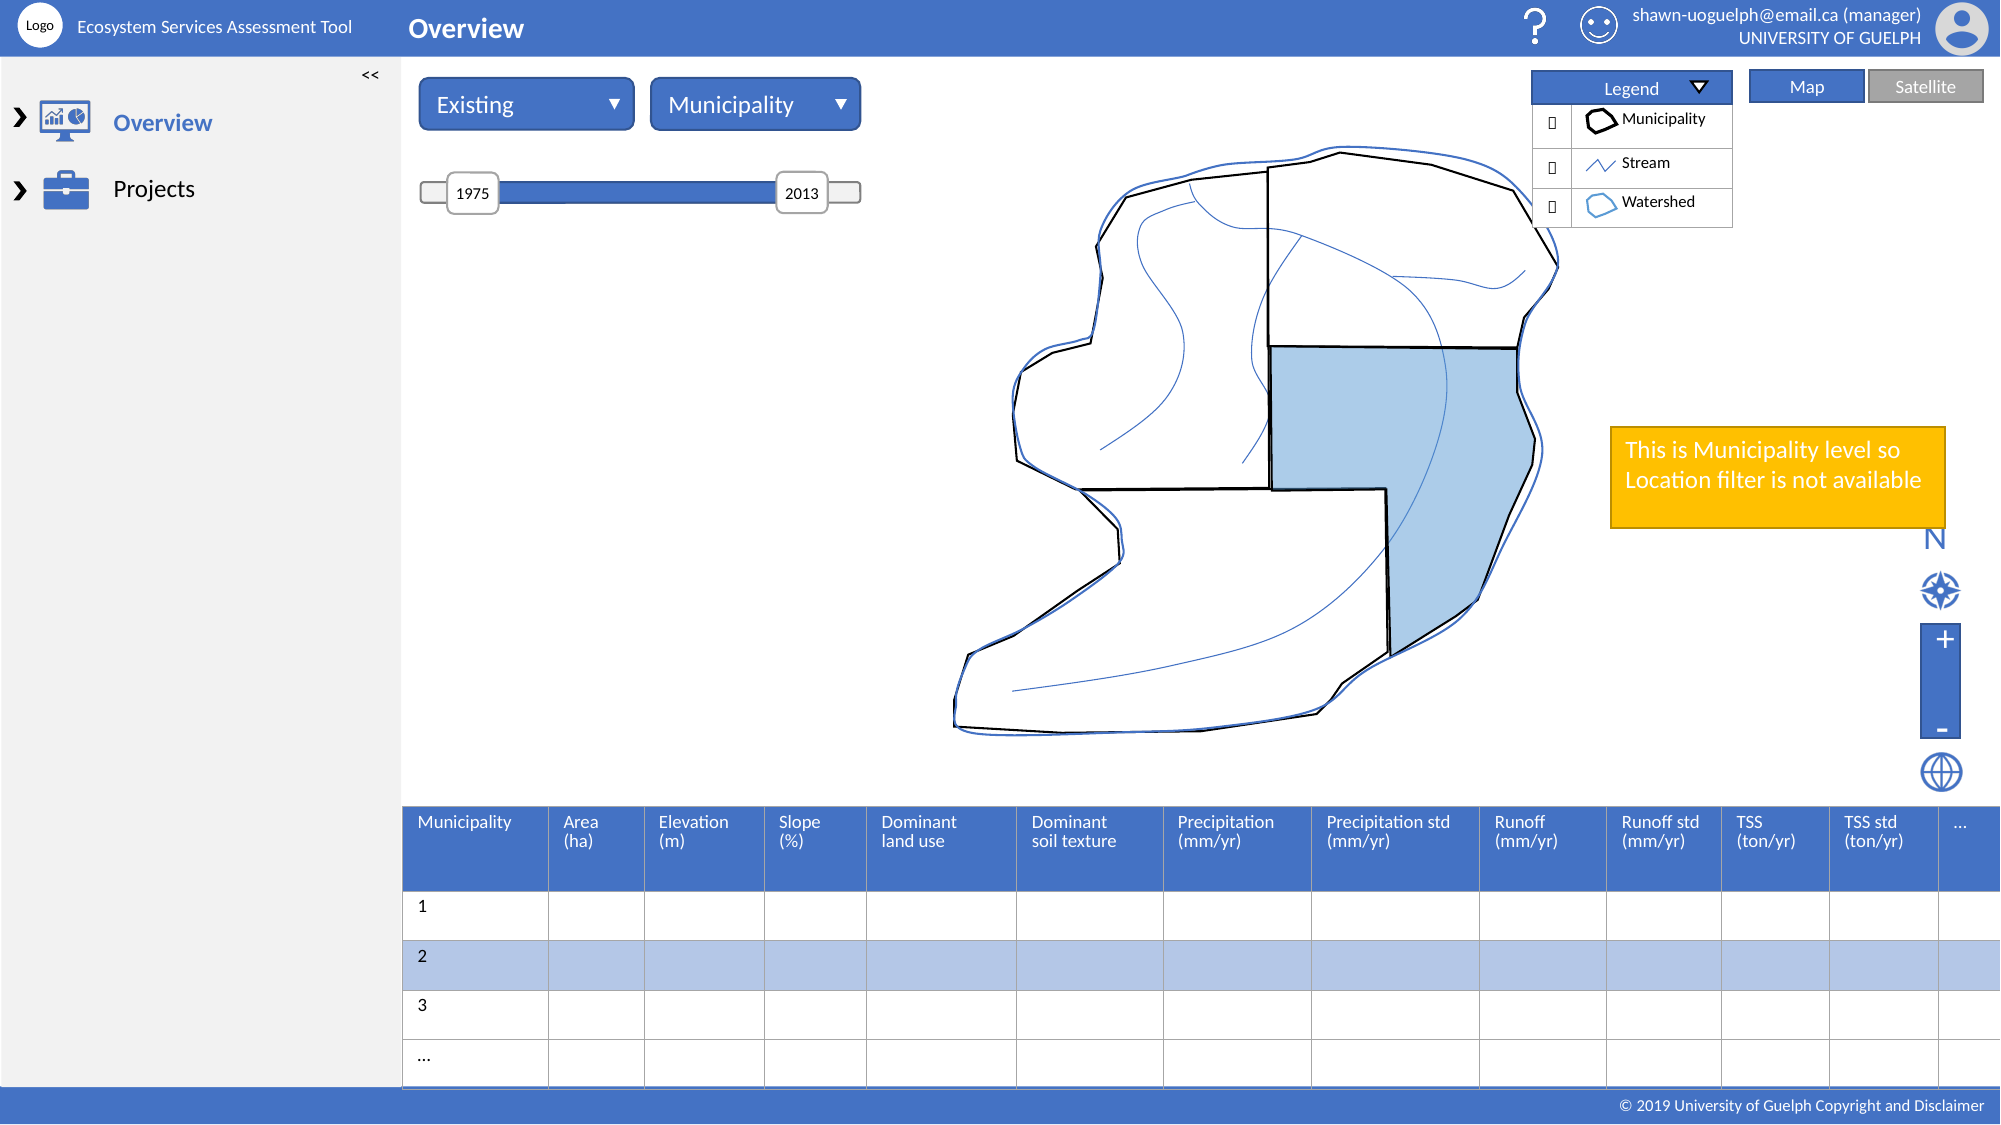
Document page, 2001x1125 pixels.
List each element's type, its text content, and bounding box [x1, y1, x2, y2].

picture [1915, 747, 1968, 797]
table_cell [1480, 892, 1606, 940]
table_cell [1480, 941, 1606, 990]
table_cell … [403, 1040, 548, 1086]
table_cell [1722, 991, 1829, 1039]
table_cell Watershed [1572, 218, 1732, 227]
table_cell [1017, 991, 1163, 1039]
table_header Elevation (m) [645, 807, 764, 891]
table_cell [1164, 892, 1311, 940]
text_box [0, 1086, 2000, 1125]
table_cell [1480, 991, 1606, 1039]
table_cell [765, 941, 866, 990]
table_cell [1017, 1040, 1163, 1086]
table_cell [1830, 991, 1938, 1039]
table_cell [1830, 1040, 1938, 1086]
table_cell [1480, 1040, 1606, 1086]
table_cell [1164, 941, 1311, 990]
table_header Precipitation (mm/yr) [1164, 807, 1311, 891]
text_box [13, 164, 332, 218]
table_header Dominant soil texture [1017, 807, 1163, 891]
table_cell [765, 1040, 866, 1086]
table_header Runoff (mm/yr) [1480, 807, 1606, 891]
table_cell [645, 941, 764, 990]
table_cell [645, 892, 764, 940]
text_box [420, 171, 861, 214]
text_box [967, 733, 1135, 737]
table_cell [867, 941, 1016, 990]
table_cell [1607, 892, 1721, 940]
text_box +  [1920, 623, 1961, 739]
table_cell [645, 1040, 764, 1086]
table_header TSS (ton/yr) [1722, 807, 1829, 891]
table_cell [1017, 941, 1163, 990]
table_cell [1607, 991, 1721, 1039]
table_cell [1939, 941, 2000, 990]
table_header Precipitation std (mm/yr) [1312, 807, 1479, 891]
table_cell [765, 892, 866, 940]
table_cell [1607, 941, 1721, 990]
table_cell [1939, 1040, 2000, 1086]
table_header Runoff std (mm/yr) [1607, 807, 1721, 891]
table_cell [1312, 892, 1479, 940]
picture [1914, 565, 1967, 616]
table_cell 3 [403, 991, 548, 1039]
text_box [0, 0, 2000, 61]
table_cell [867, 991, 1016, 1039]
table_cell [1939, 991, 2000, 1039]
table_cell [765, 991, 866, 1039]
table_header Slope (%) [765, 807, 866, 891]
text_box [1750, 70, 1983, 102]
table_cell [549, 991, 644, 1039]
table_cell [1312, 991, 1479, 1039]
table_cell [1312, 941, 1479, 990]
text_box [1, 57, 402, 1088]
table_cell [645, 991, 764, 1039]
table_cell [1312, 1040, 1479, 1086]
table_header Municipality [403, 807, 548, 891]
table_cell 1 [403, 892, 548, 940]
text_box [419, 77, 634, 130]
table_cell [1939, 892, 2000, 940]
table_cell [867, 1040, 1016, 1086]
table_header Dominant land use [867, 807, 1016, 891]
table_header Area (ha) [549, 807, 644, 891]
text_box [1314, 145, 1431, 152]
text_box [13, 95, 332, 147]
table_cell [549, 1040, 644, 1086]
table_header … [1939, 807, 2000, 891]
table_cell [1722, 892, 1829, 940]
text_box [651, 77, 861, 130]
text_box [954, 152, 1559, 733]
table_cell [1017, 892, 1163, 940]
table_cell [1722, 1040, 1829, 1086]
table_cell [867, 892, 1016, 940]
table_cell [1830, 941, 1938, 990]
table_cell [549, 892, 644, 940]
table_cell [1607, 1040, 1721, 1086]
table_cell [549, 941, 644, 990]
text_box N [1908, 505, 1963, 565]
table_cell [1722, 941, 1829, 990]
table_cell [1164, 991, 1311, 1039]
table_cell [1164, 1040, 1311, 1086]
table_header TSS std (ton/yr) [1830, 807, 1938, 891]
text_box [1531, 70, 1732, 218]
table_cell [1830, 892, 1938, 940]
text_box This is Municipality level so Location filter is not available [1610, 426, 1946, 529]
table_cell 2 [403, 941, 548, 990]
table_cell  [1559, 218, 1571, 227]
